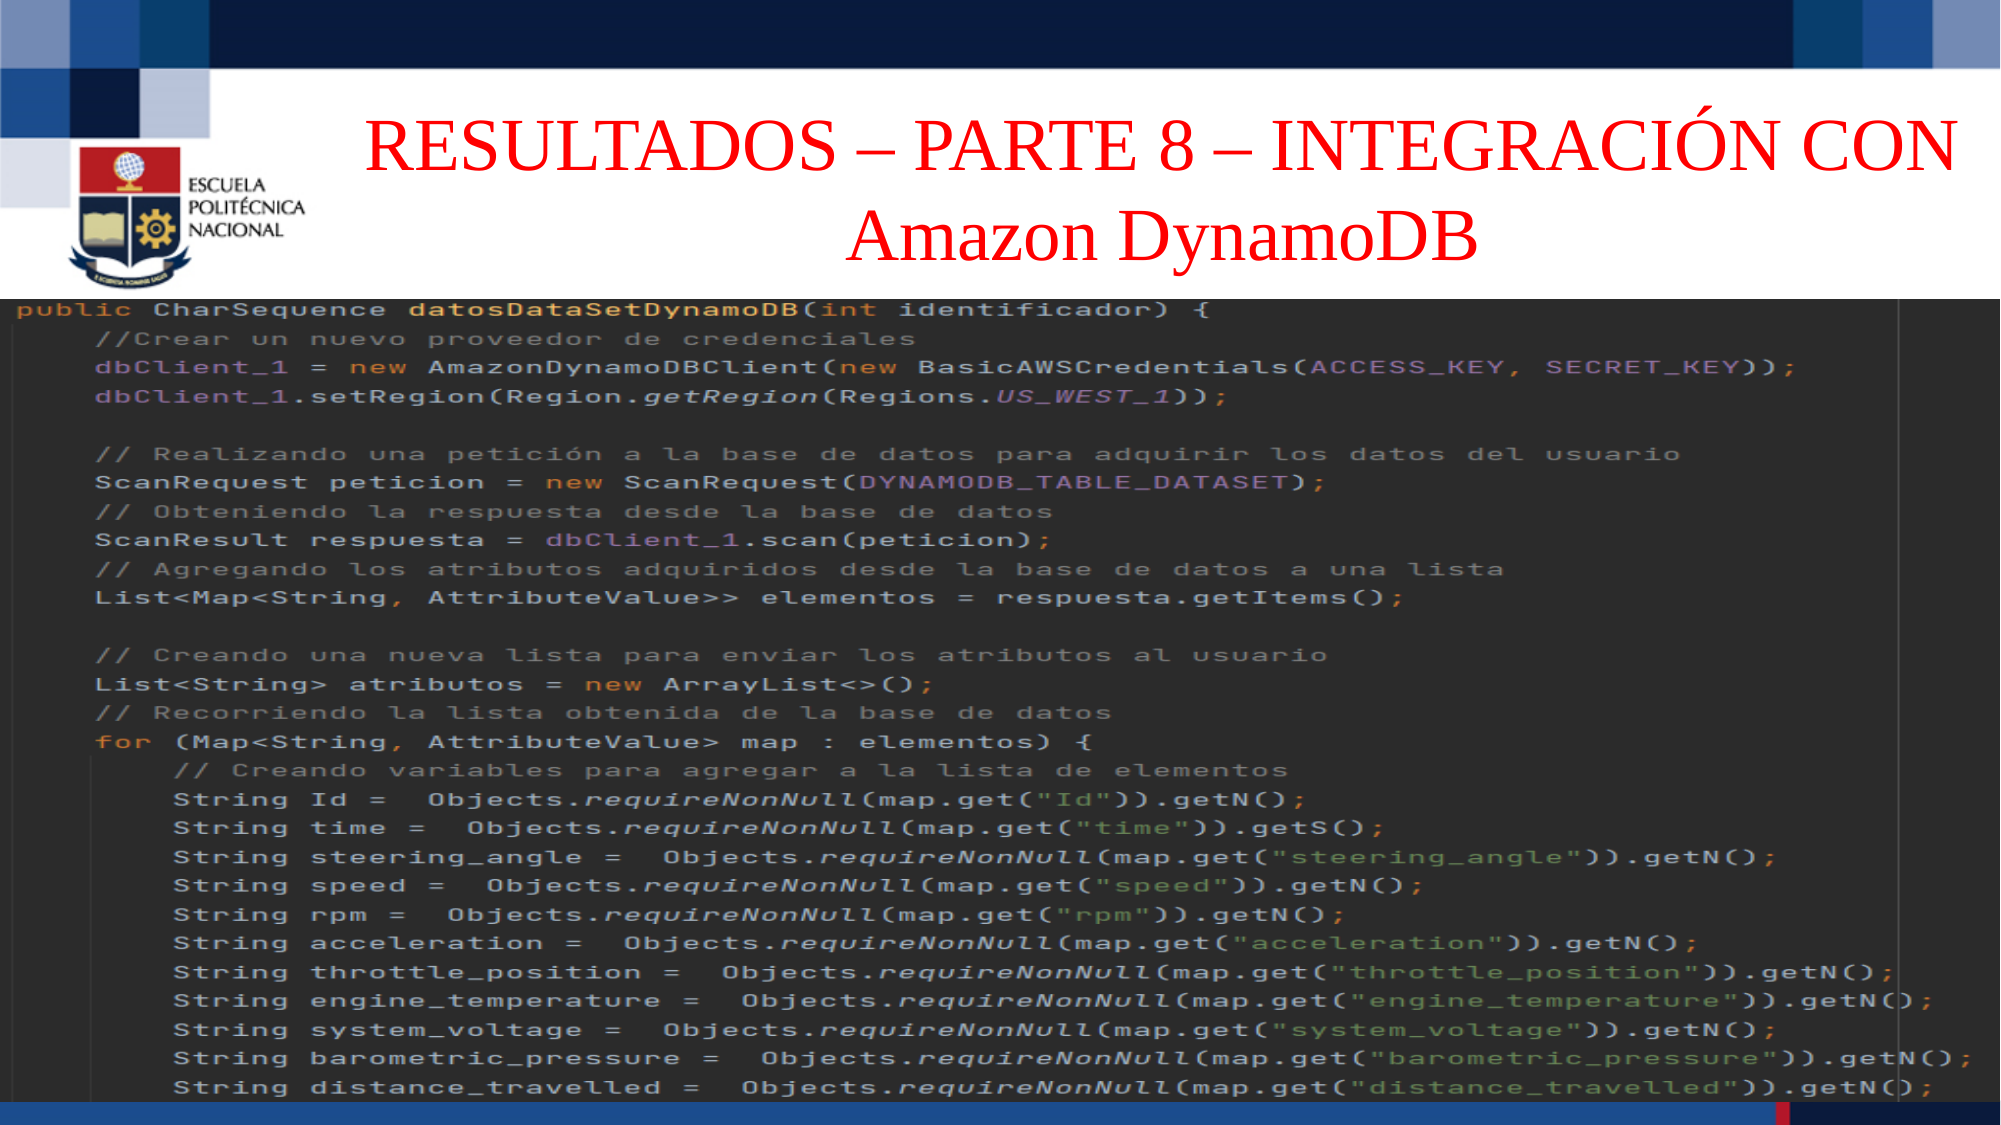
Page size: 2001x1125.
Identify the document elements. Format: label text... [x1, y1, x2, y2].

picture [0, 0, 2001, 1125]
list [0, 299, 2000, 1102]
title RESULTADOS – PARTE 8 – INTEGRACIÓN CON Amazon DynamoDB [325, 71, 2000, 299]
